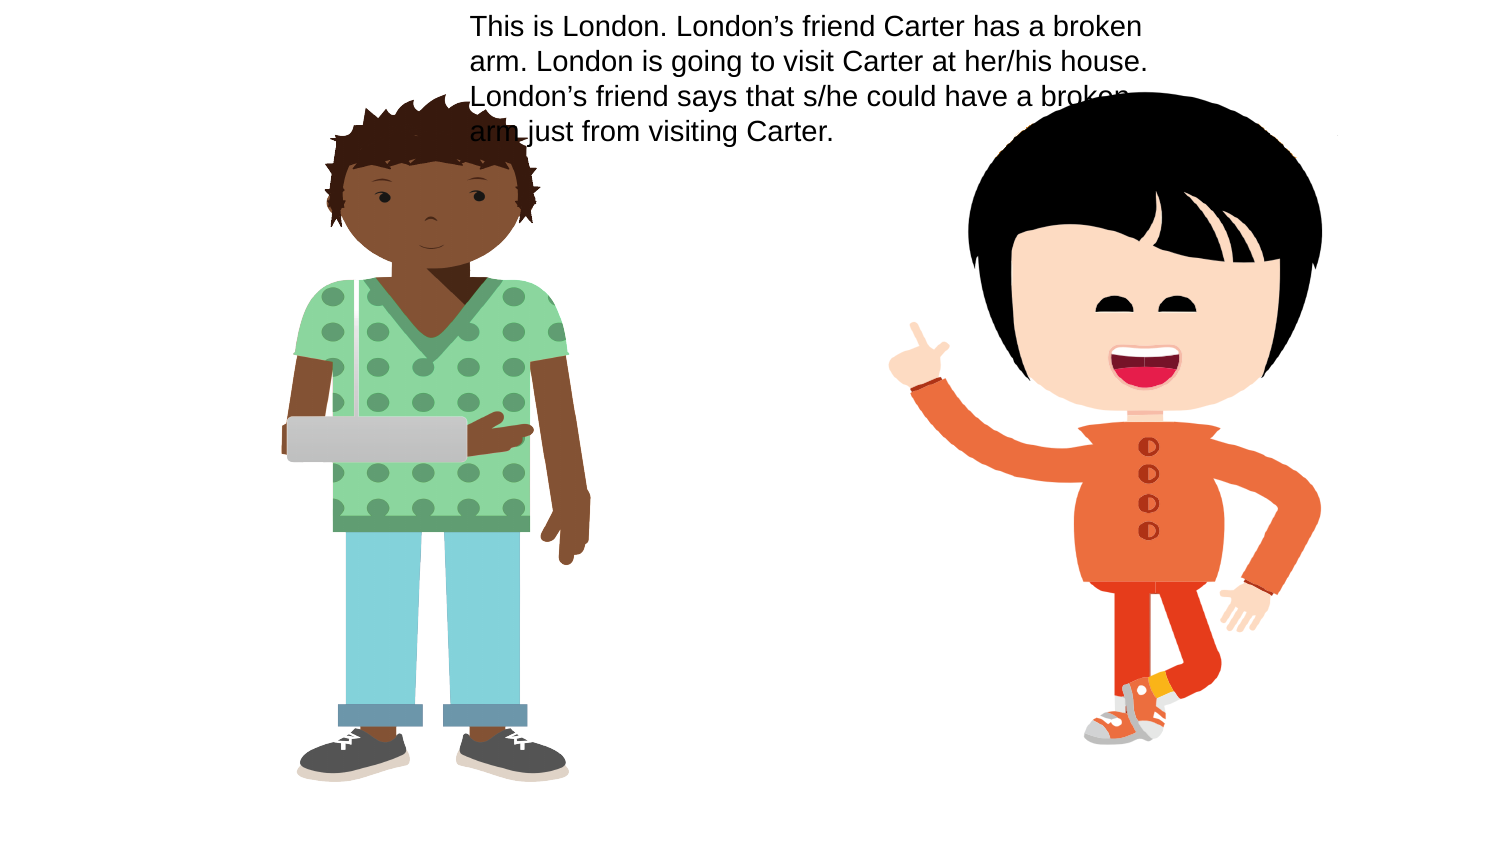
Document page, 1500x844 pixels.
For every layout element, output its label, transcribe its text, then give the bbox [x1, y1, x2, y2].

picture [888, 69, 1391, 745]
text_box This is London. London’s friend Carter has a broken arm. London is going to visit Carter at her/his house. London’s friend says that s/he could have a broken arm just from visiting Carter. [436, 0, 1186, 155]
picture [281, 93, 591, 782]
